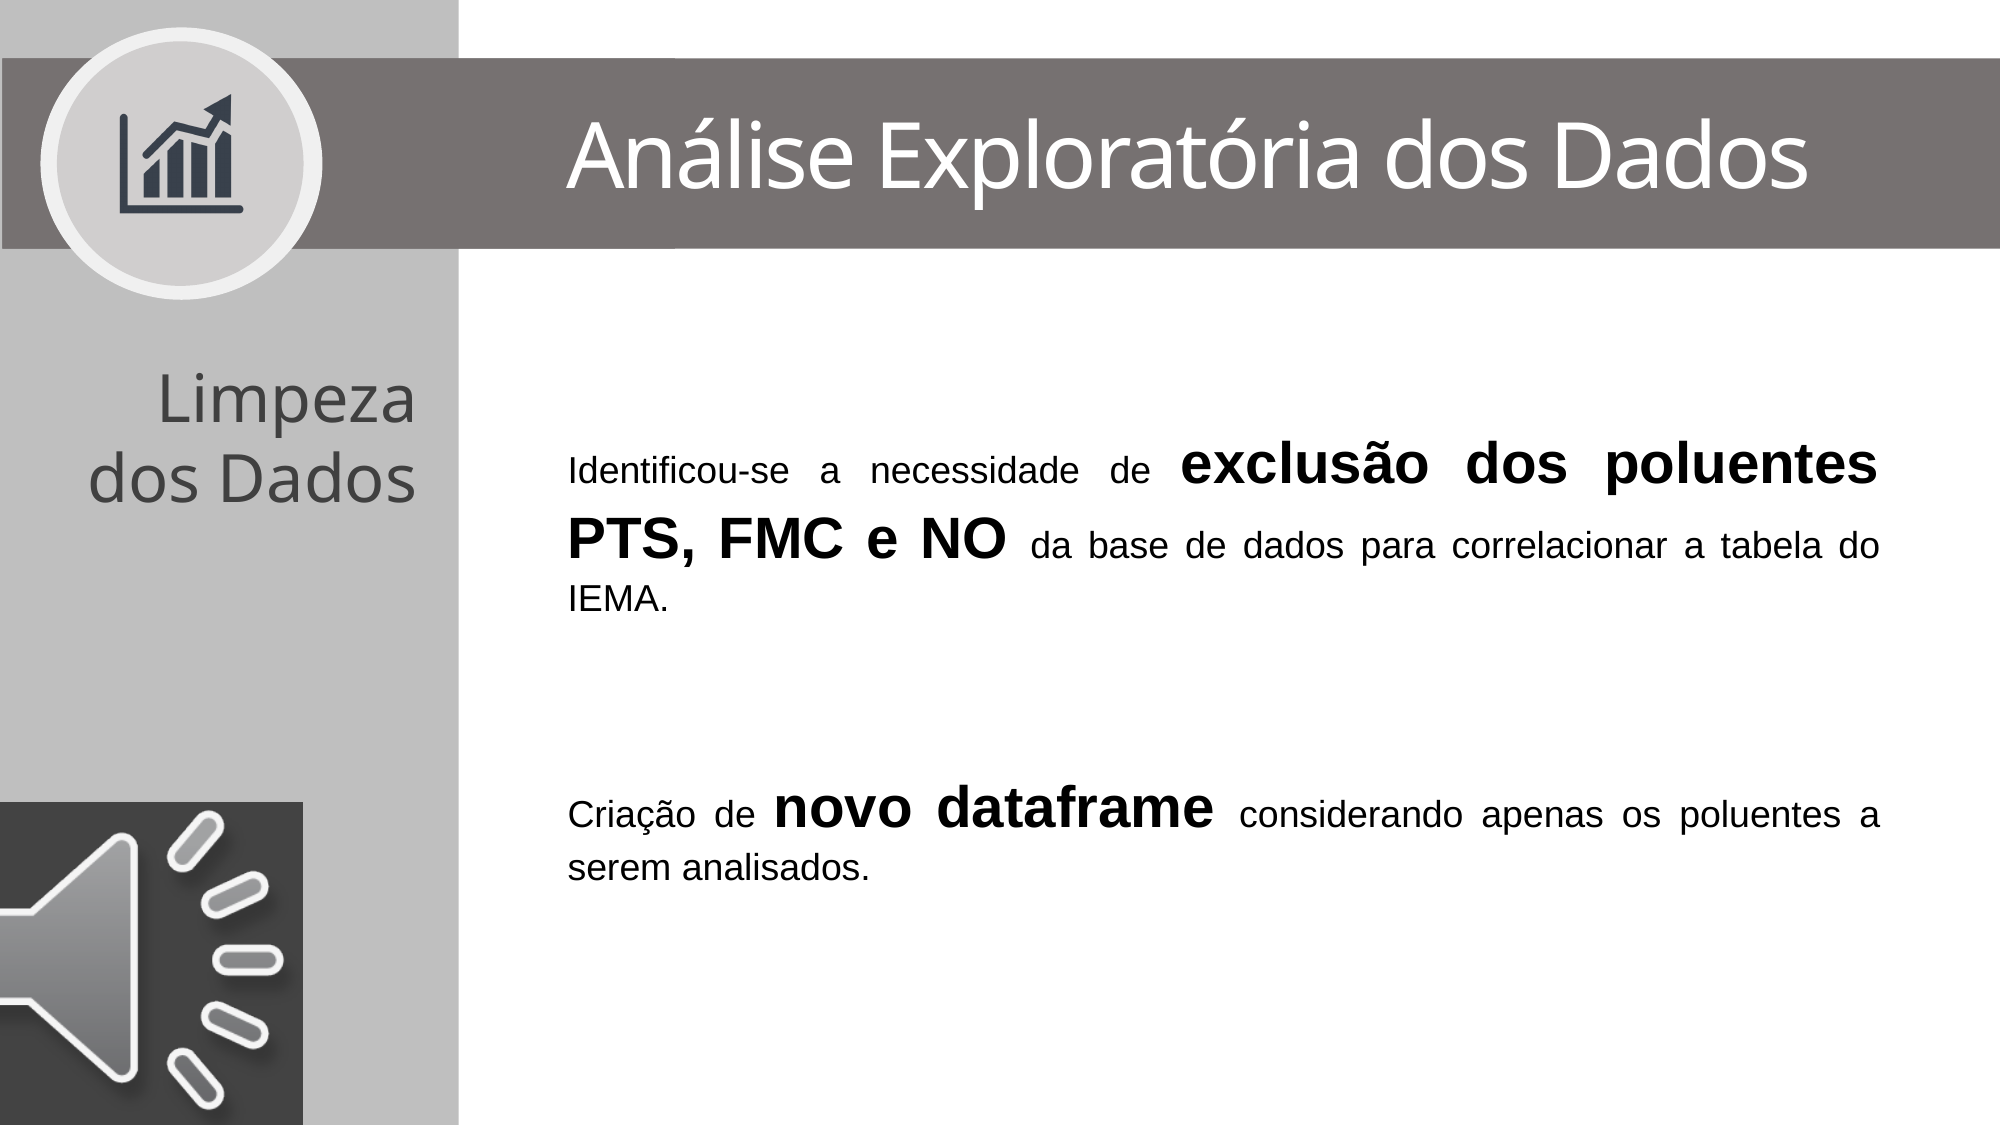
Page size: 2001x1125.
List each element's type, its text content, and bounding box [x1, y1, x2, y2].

picture [114, 86, 249, 221]
text_box [39, 26, 324, 301]
text_box Identificou-se a necessidade de exclusão dos poluentes PTS, FMC e NO da base de dados para correlacionar a tabela do IEMA. Criação de novo dataframe considerando apenas os poluentes a serem analisados. [552, 413, 1895, 960]
text_box Análise Exploratória dos Dados [418, 89, 1960, 260]
picture [0, 801, 304, 1125]
text_box [55, 40, 305, 287]
text_box [273, 57, 2000, 250]
text_box Limpeza dos Dados [15, 348, 433, 524]
text_box [1, 57, 90, 250]
text_box [0, 0, 460, 1125]
